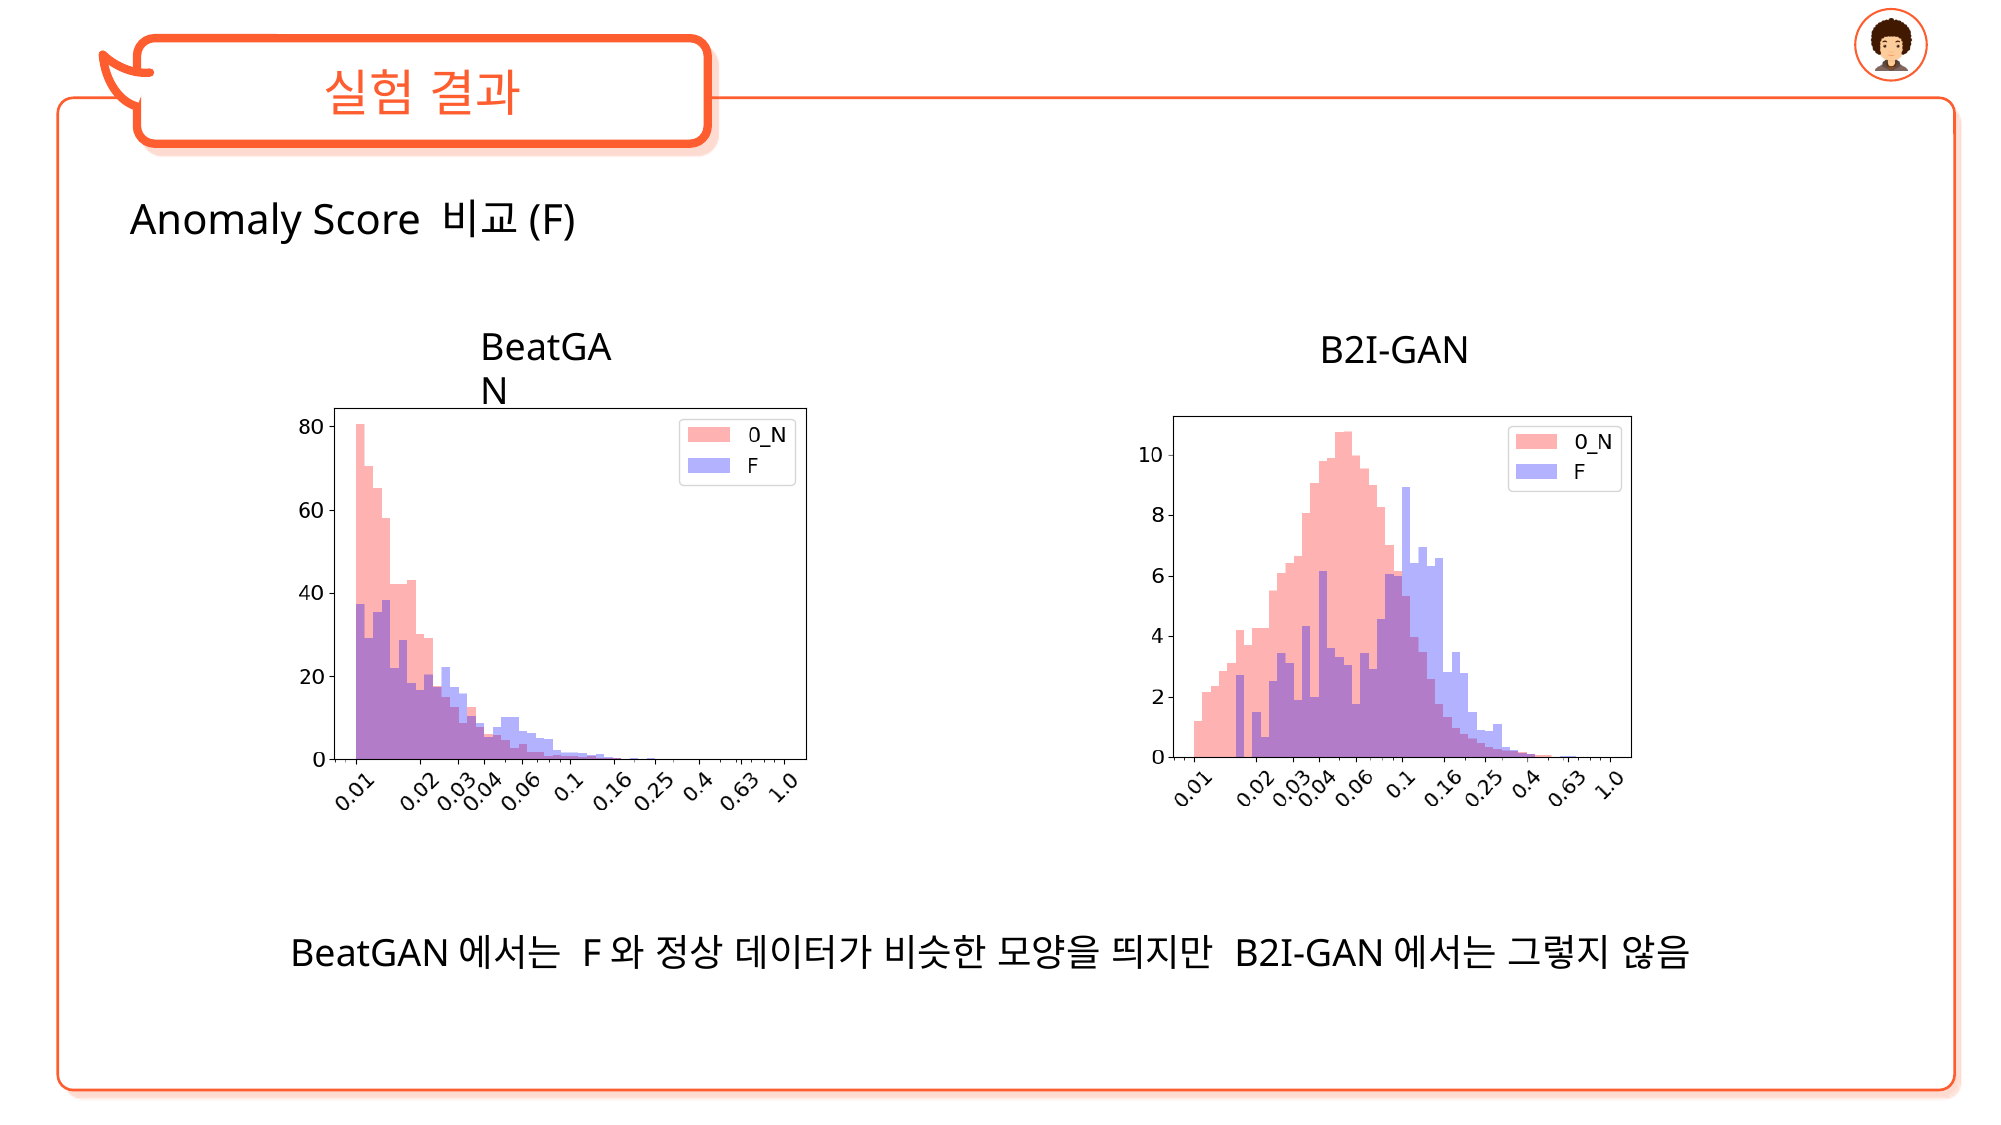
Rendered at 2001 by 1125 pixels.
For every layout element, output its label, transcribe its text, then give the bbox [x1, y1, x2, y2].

text_box BeatGAN [465, 315, 654, 403]
text_box (A) 입력 이미지 [146, 96, 715, 153]
text_box 실험 결과 [135, 37, 709, 145]
text_box Anomaly Score 비교(F) [114, 160, 1115, 251]
text_box [56, 96, 1956, 1092]
picture [1126, 410, 1648, 824]
text_box BeatGAN에서는 F와 정상 데이터가 비슷한 모양을 띄지만 B2I-GAN에서는 그렇지 않음 [275, 921, 1897, 1027]
text_box B2I-GAN [1304, 318, 1493, 378]
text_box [1855, 8, 1927, 81]
picture [275, 403, 905, 830]
text_box [126, 203, 1127, 278]
text_box [101, 53, 152, 108]
